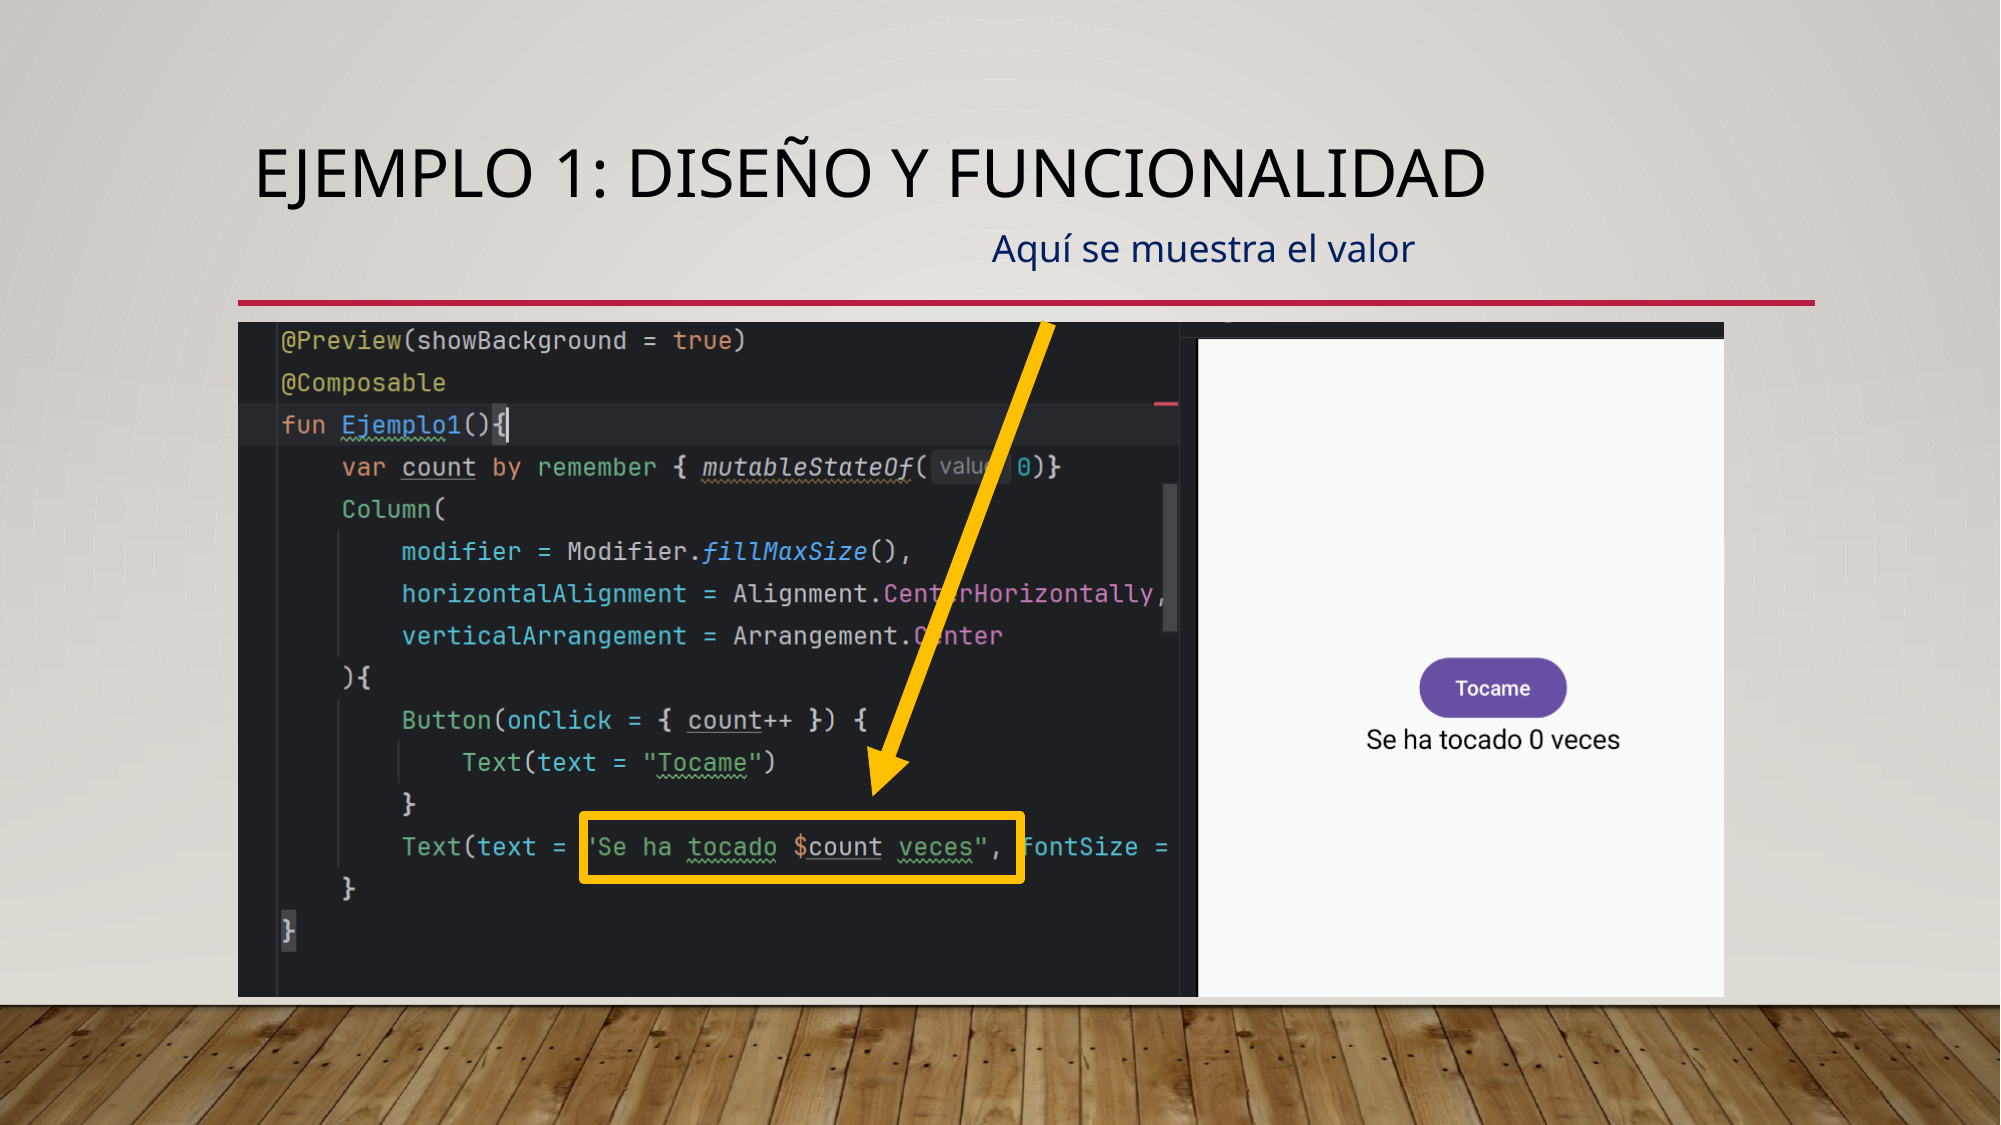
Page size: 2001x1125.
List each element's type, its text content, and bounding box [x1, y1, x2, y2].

text_box Aquí se muestra el valor [872, 217, 1536, 278]
title Ejemplo 1: Diseño y funcionalidad [238, 131, 1814, 305]
picture [0, 1005, 2000, 1125]
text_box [872, 322, 1049, 797]
picture [237, 322, 1724, 997]
